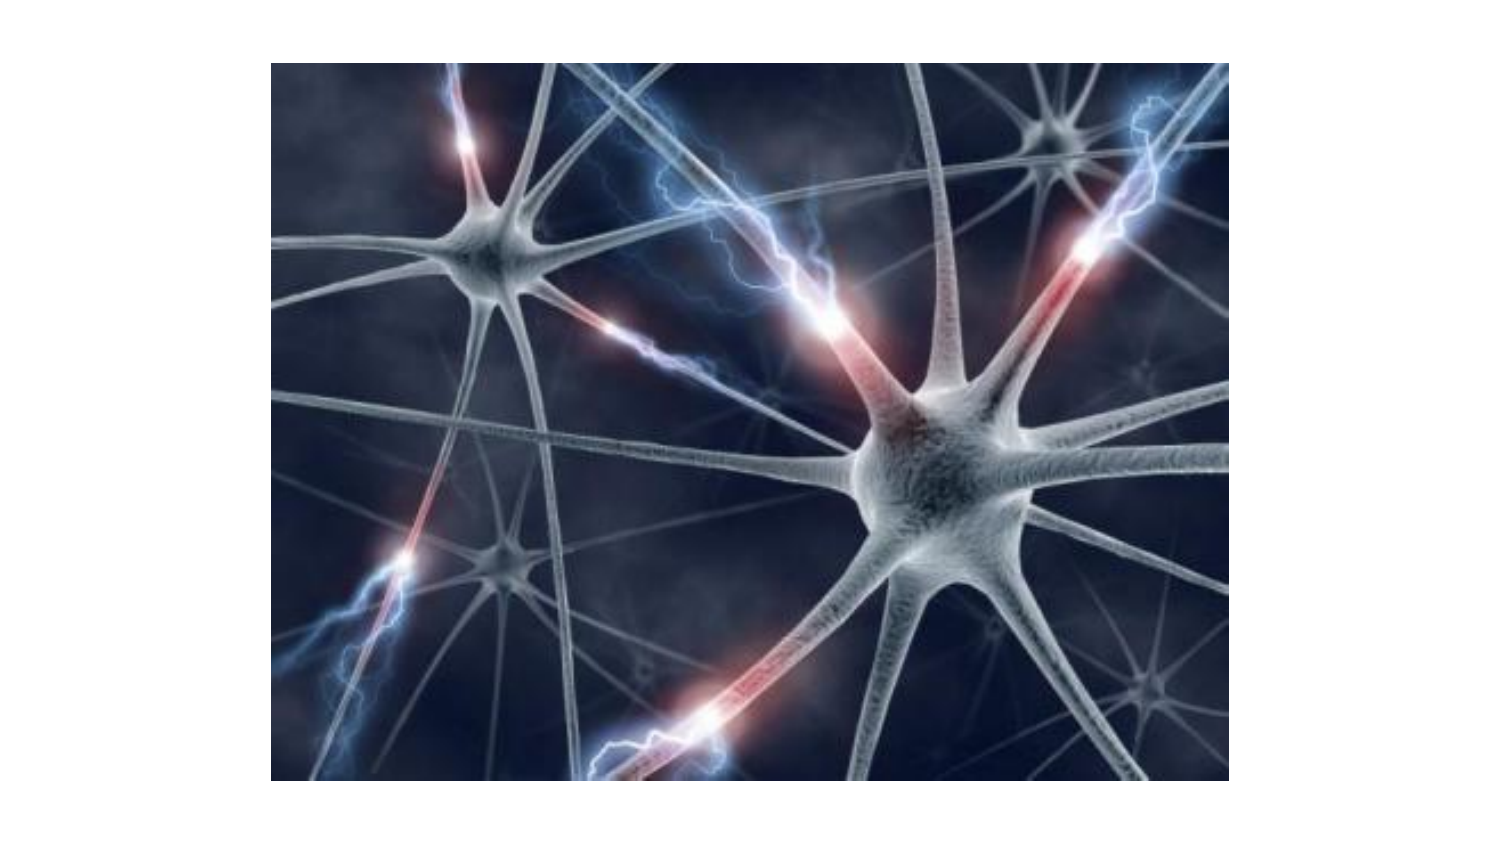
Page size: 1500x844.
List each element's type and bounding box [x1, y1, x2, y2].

picture [271, 62, 1229, 781]
